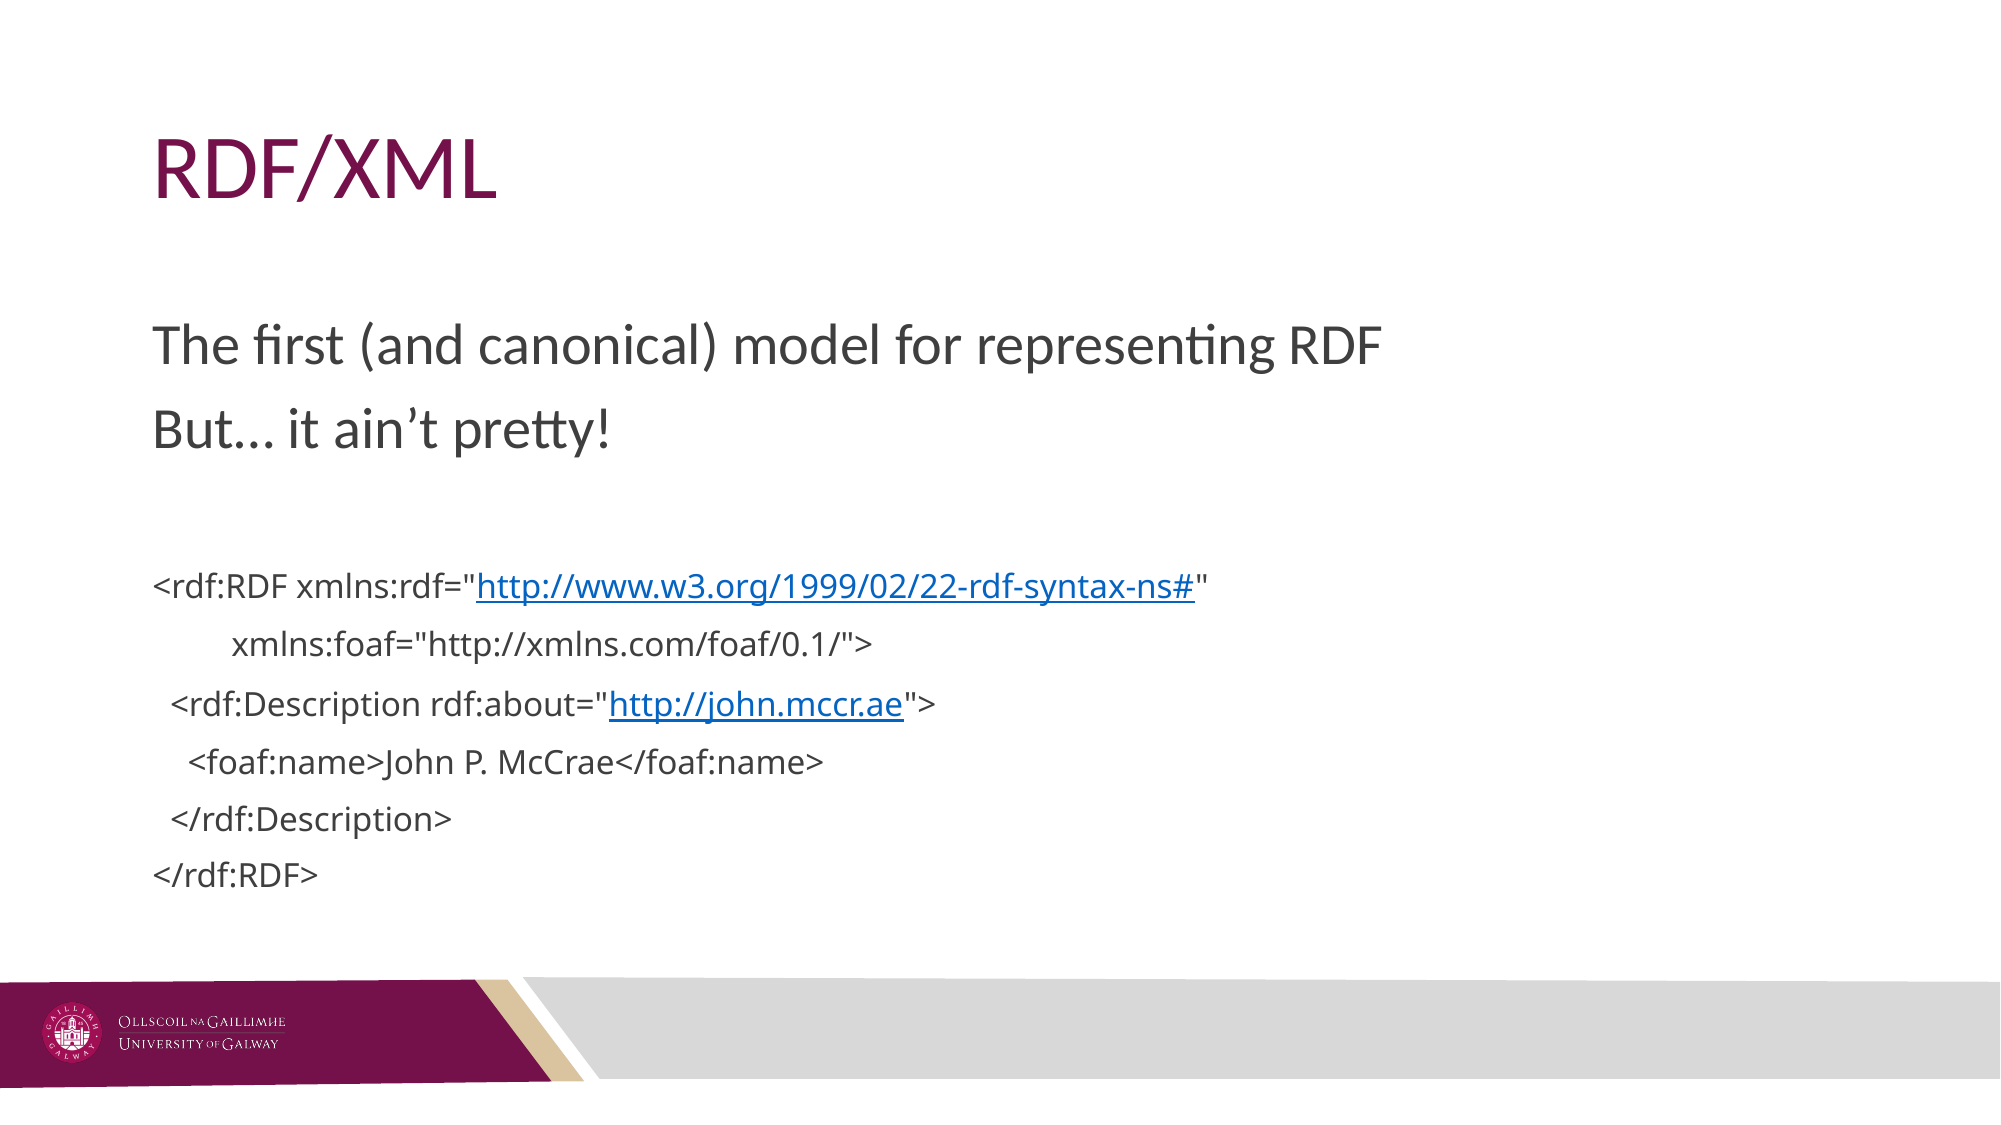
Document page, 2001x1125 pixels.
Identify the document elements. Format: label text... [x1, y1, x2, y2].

list The first (and canonical) model for representing RDF But… it ain’t pretty! <rdf:RDF xmlns:rdf="http://www.w3.org/1999/02/22-rdf-syntax-ns#" xmlns:foaf="http://xmlns.com/foaf/0.1/"> <rdf:Description rdf:about="http://john.mccr.ae"> <foaf:name>John P. McCrae</foaf:name> </rdf:Description> </rdf:RDF> [137, 299, 1863, 925]
title RDF/XML [137, 59, 1863, 278]
picture [42, 1002, 285, 1063]
